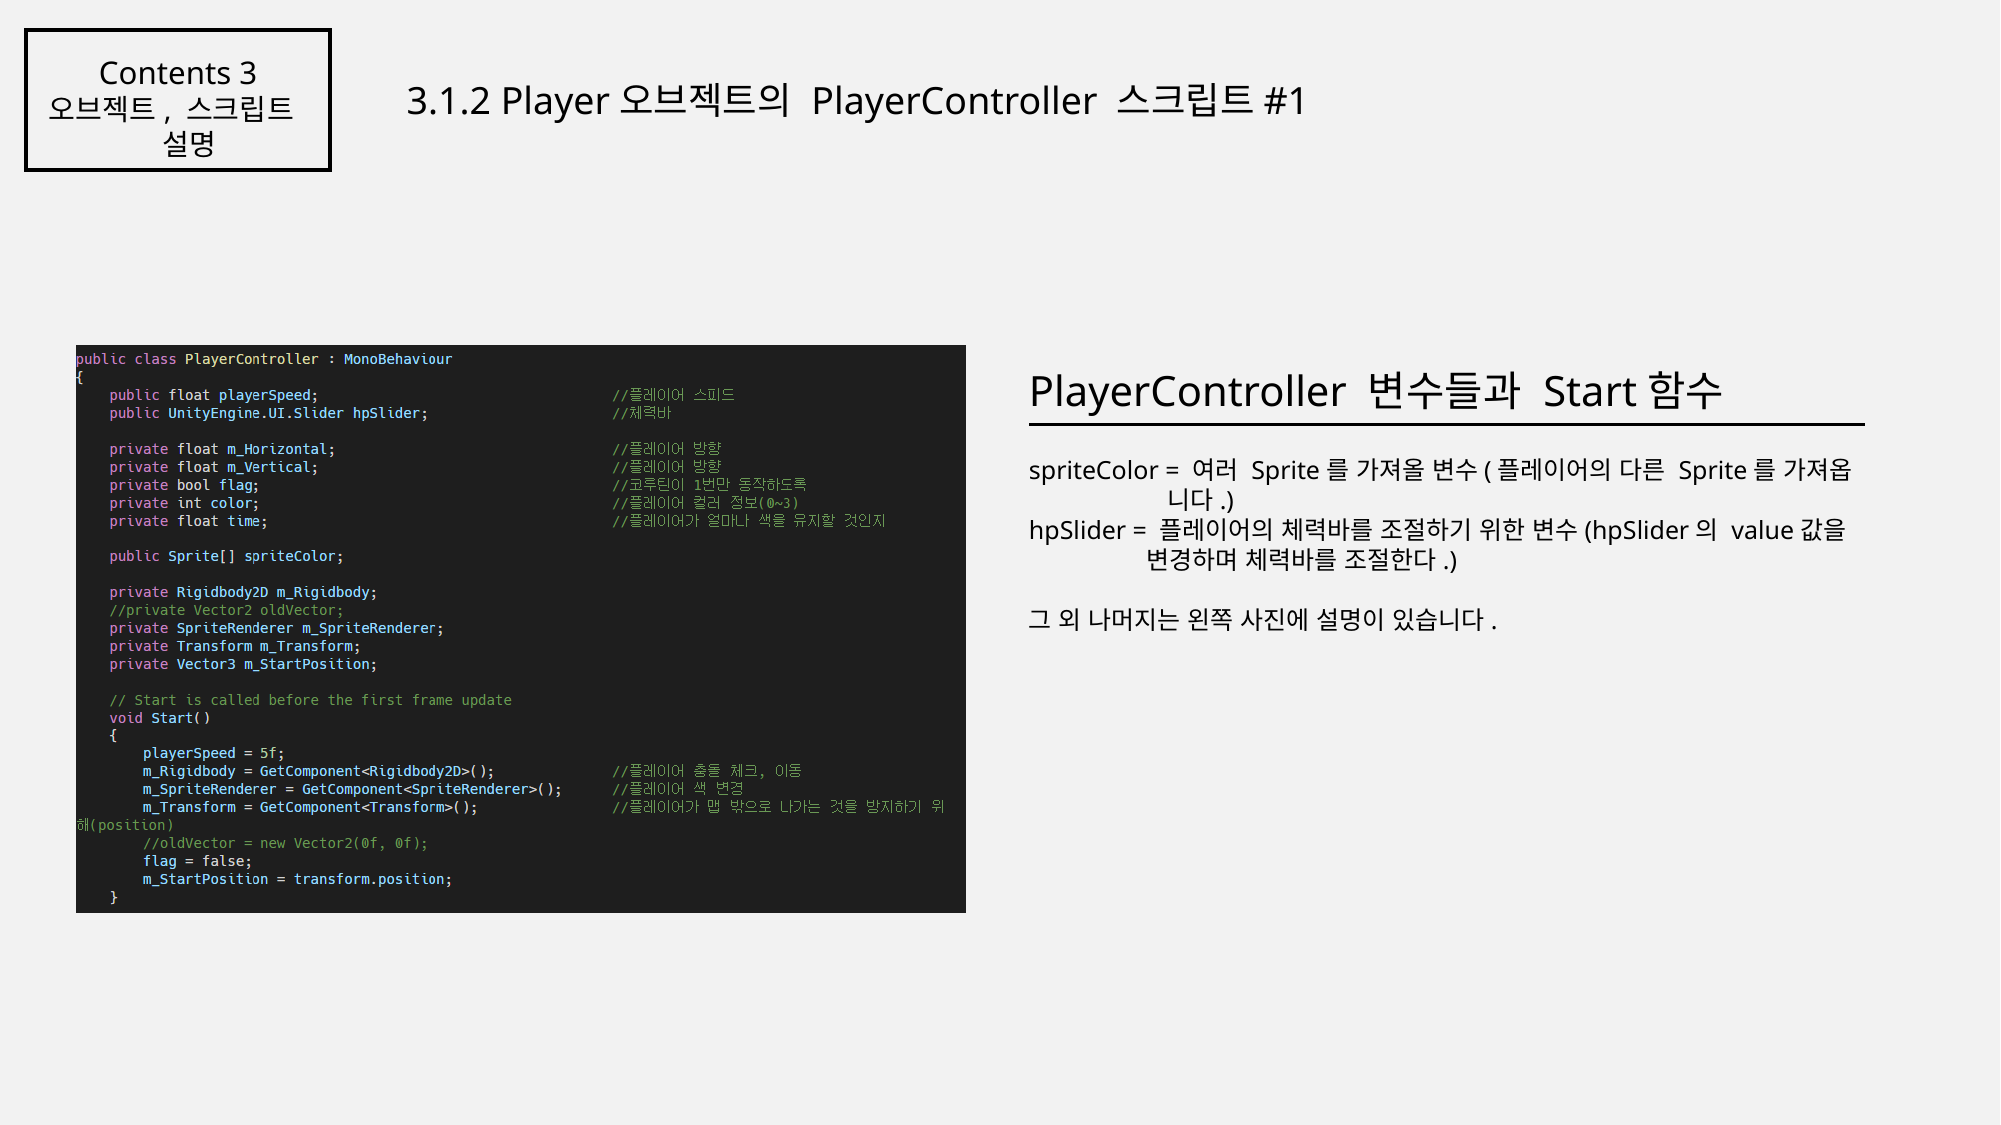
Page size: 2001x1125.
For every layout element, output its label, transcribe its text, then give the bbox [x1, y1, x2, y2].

picture [76, 345, 966, 914]
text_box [26, 29, 330, 171]
text_box 3.1.2 Player오브젝트의 PlayerController 스크립트#1 [391, 69, 1538, 129]
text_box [1014, 356, 1880, 645]
